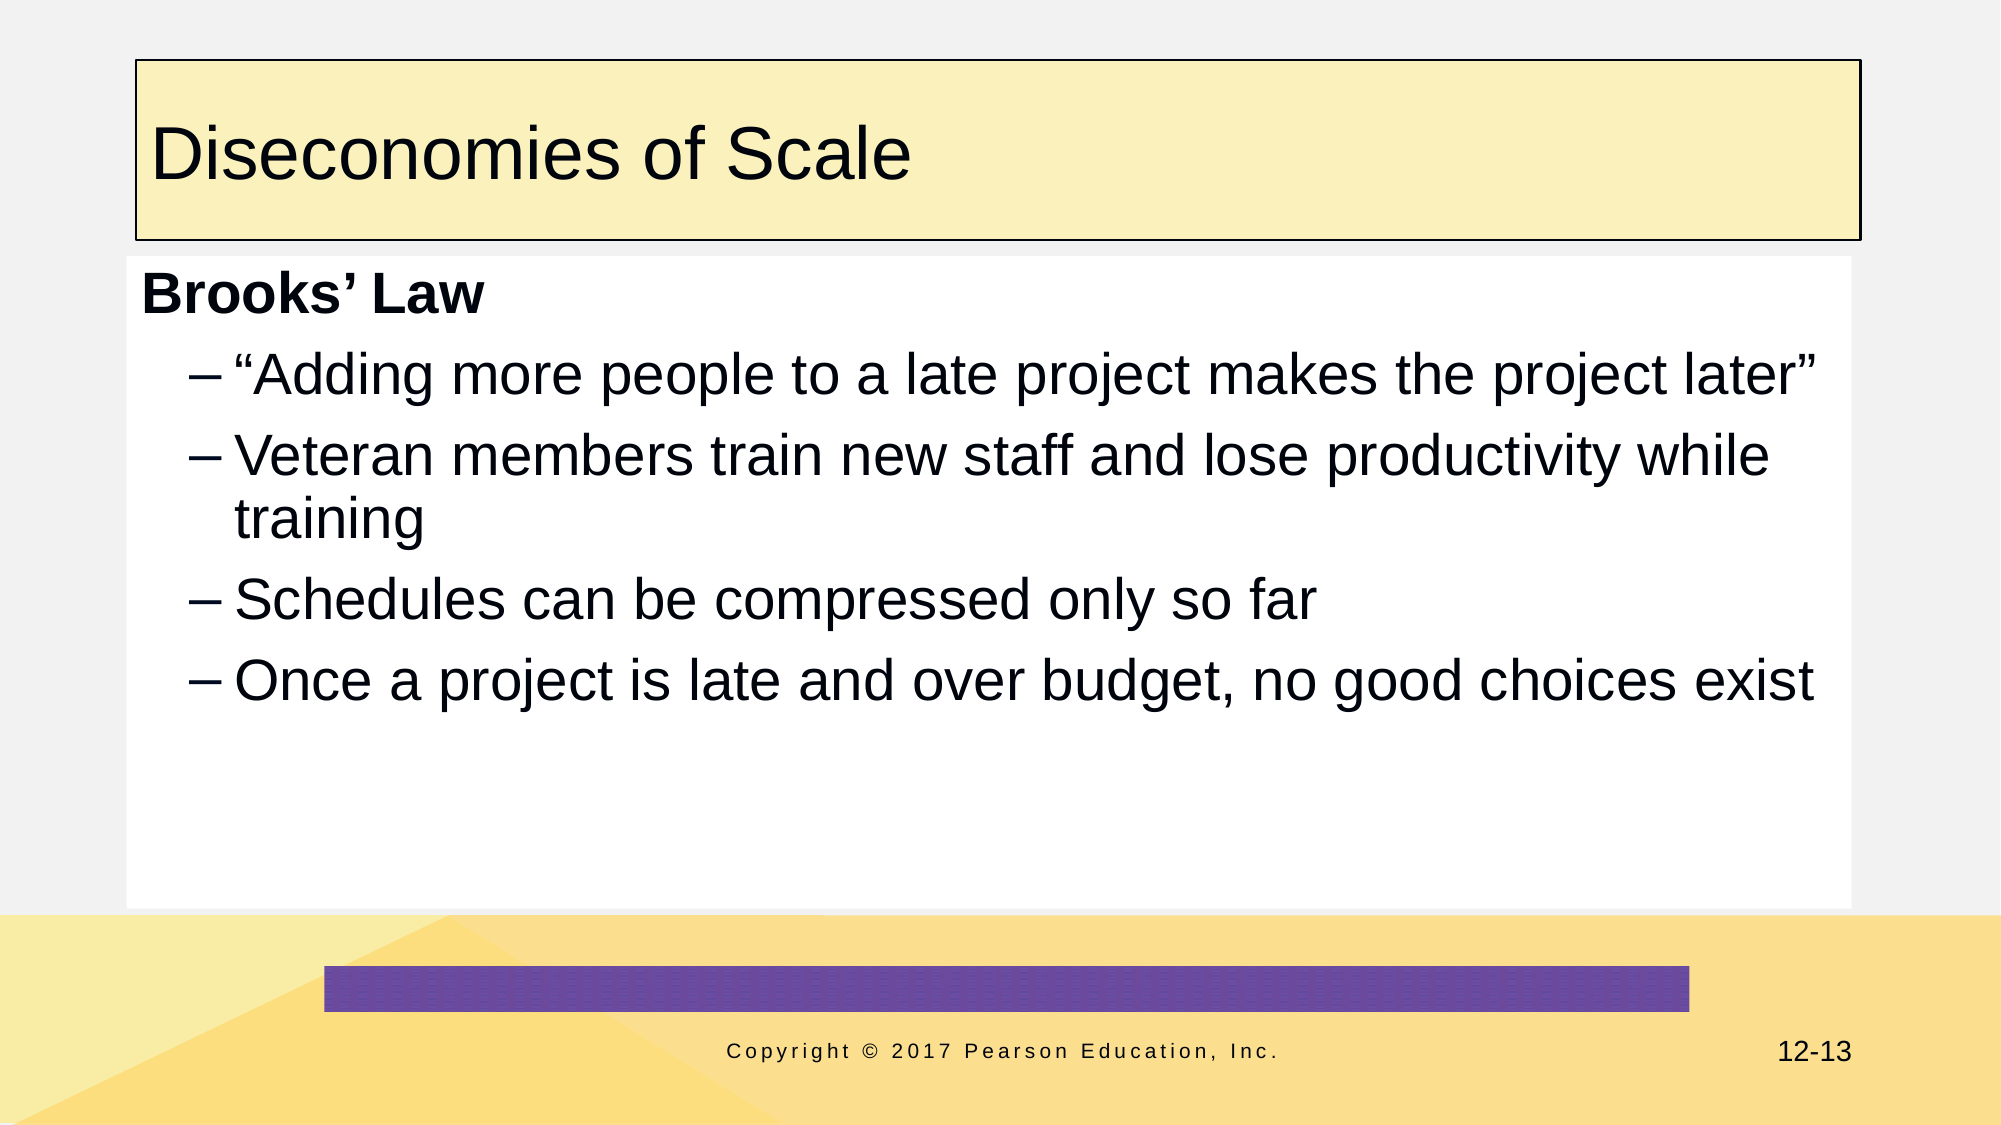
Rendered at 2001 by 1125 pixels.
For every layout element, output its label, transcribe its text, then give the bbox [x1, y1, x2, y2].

footer Copyright © 2017 Pearson Education, Inc. [326, 1025, 1677, 1075]
title Diseconomies of Scale [135, 59, 1862, 241]
list Brooks’ Law “Adding more people to a late project makes the project later” Veteran members train new staff and lose productivity while training Schedules can be compressed only so far Once a project is late and over budget, no good choices exist [126, 255, 1852, 909]
